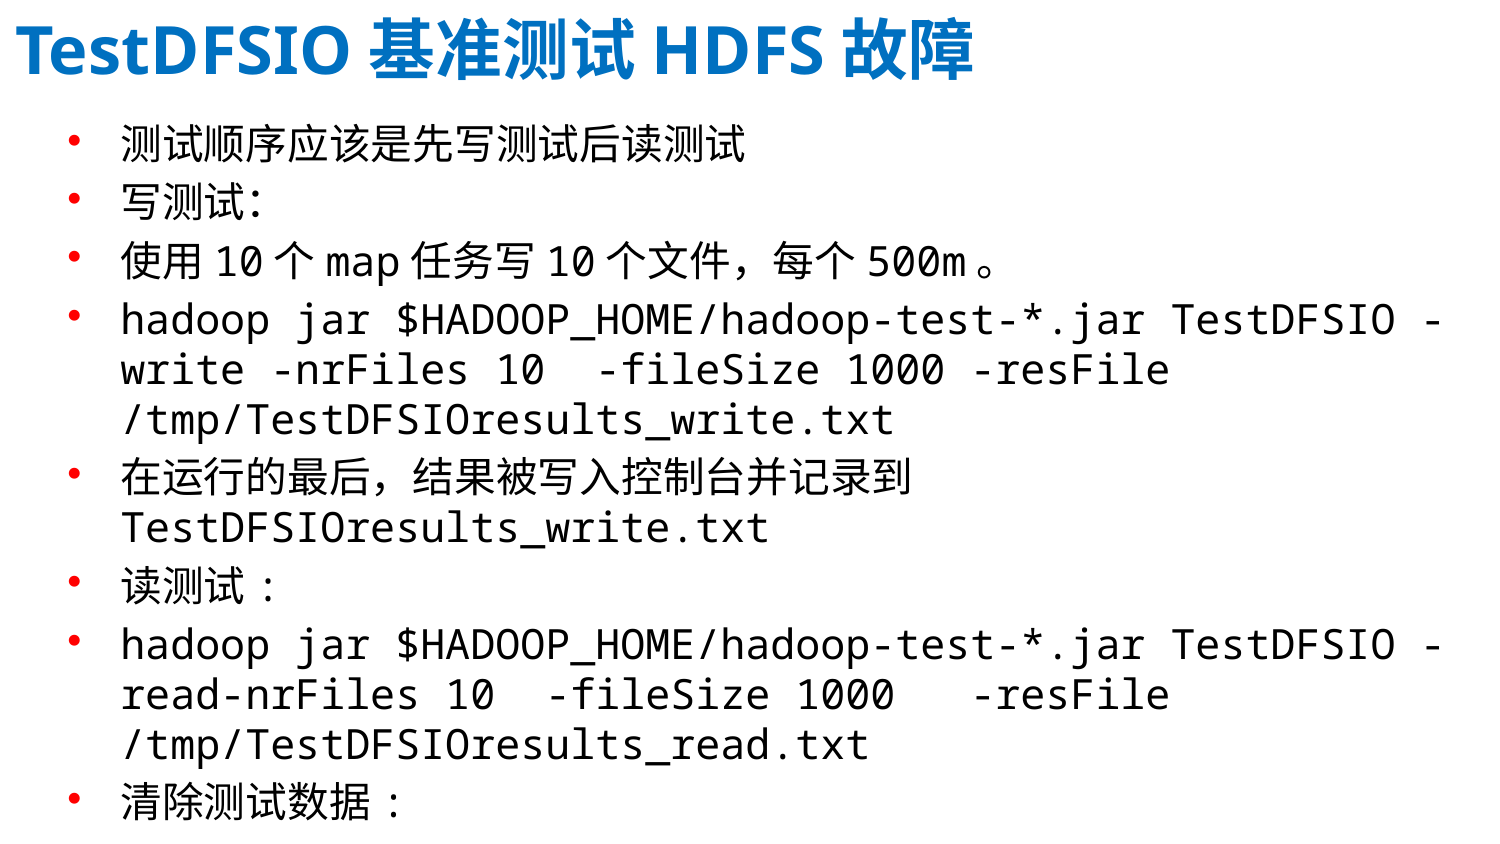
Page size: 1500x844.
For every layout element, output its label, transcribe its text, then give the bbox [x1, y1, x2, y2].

list 测试顺序应该是先写测试后读测试 写测试： 使用10个map任务写10个文件，每个500m。 hadoop jar $HADOOP_HOME/hadoop-test-*.jar TestDFSIO -write -nrFiles 10 -fileSize 1000 -resFile /tmp/TestDFSIOresults_write.txt 在运行的最后，结果被写入控制台并记录到TestDFSIOresults_write.txt 读测试: hadoop jar $HADOOP_HOME/hadoop-test-*.jar TestDFSIO -read-nrFiles 10 -fileSize 1000 -resFile /tmp/TestDFSIOresults_read.txt 清除测试数据: hadoop jar $HADOOP_HOME/hadoop-test-*.jar TestDFSIO -clean [34, 109, 1500, 809]
text_box TestDFSIO基准测试HDFS故障 [0, 0, 1483, 95]
